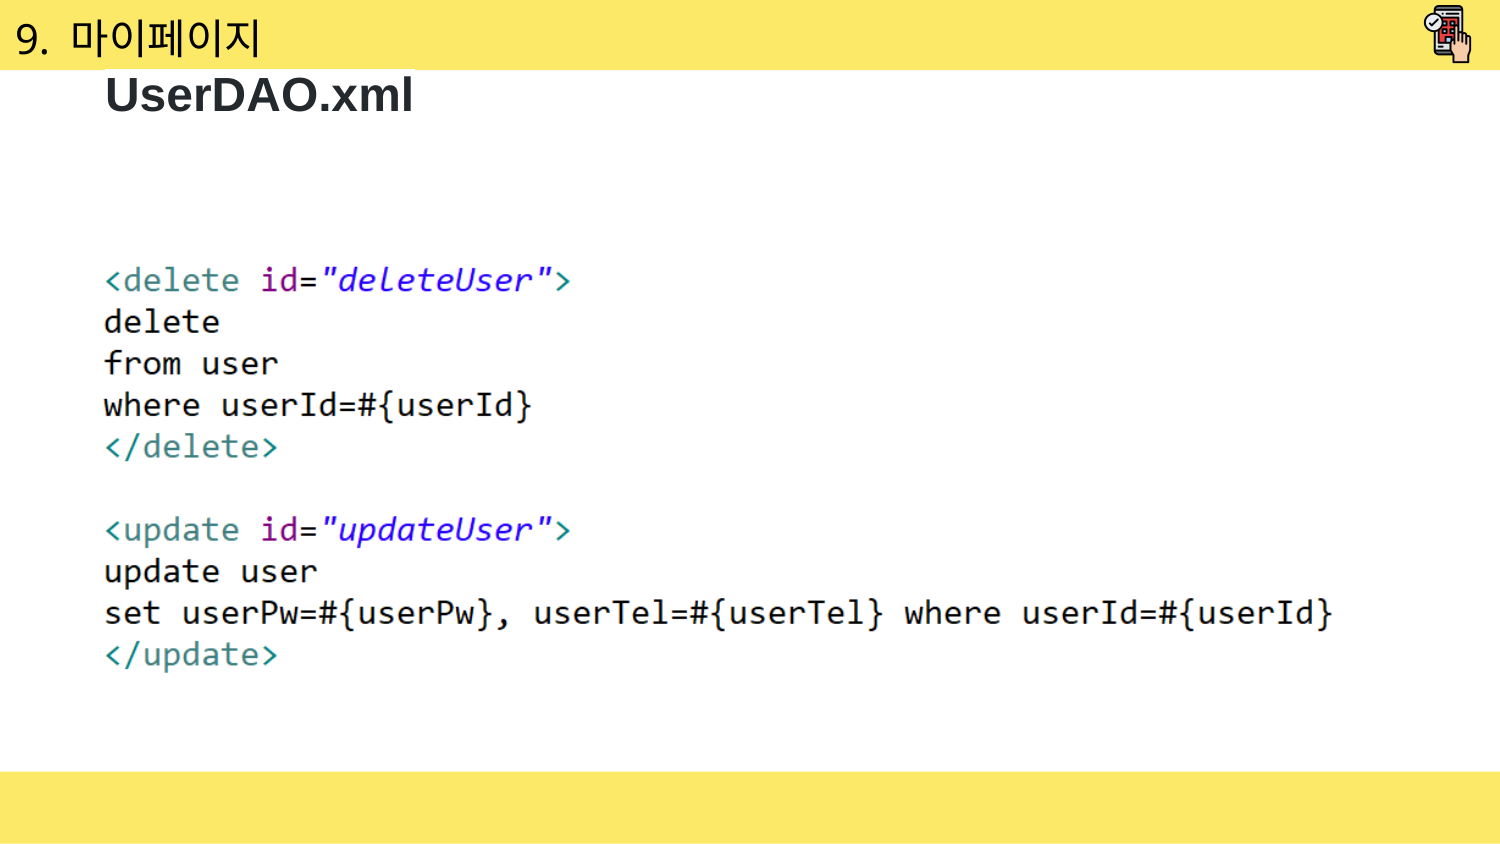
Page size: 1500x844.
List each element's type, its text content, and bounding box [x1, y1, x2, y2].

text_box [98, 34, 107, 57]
text_box 9. 마이페이지 [0, 0, 711, 81]
text_box UserDAO.xml [227, 34, 248, 49]
text_box [711, 0, 1500, 71]
text_box UserDAO.xml [90, 70, 586, 166]
text_box [0, 771, 1500, 844]
picture [89, 250, 1368, 701]
picture [1415, 2, 1478, 66]
